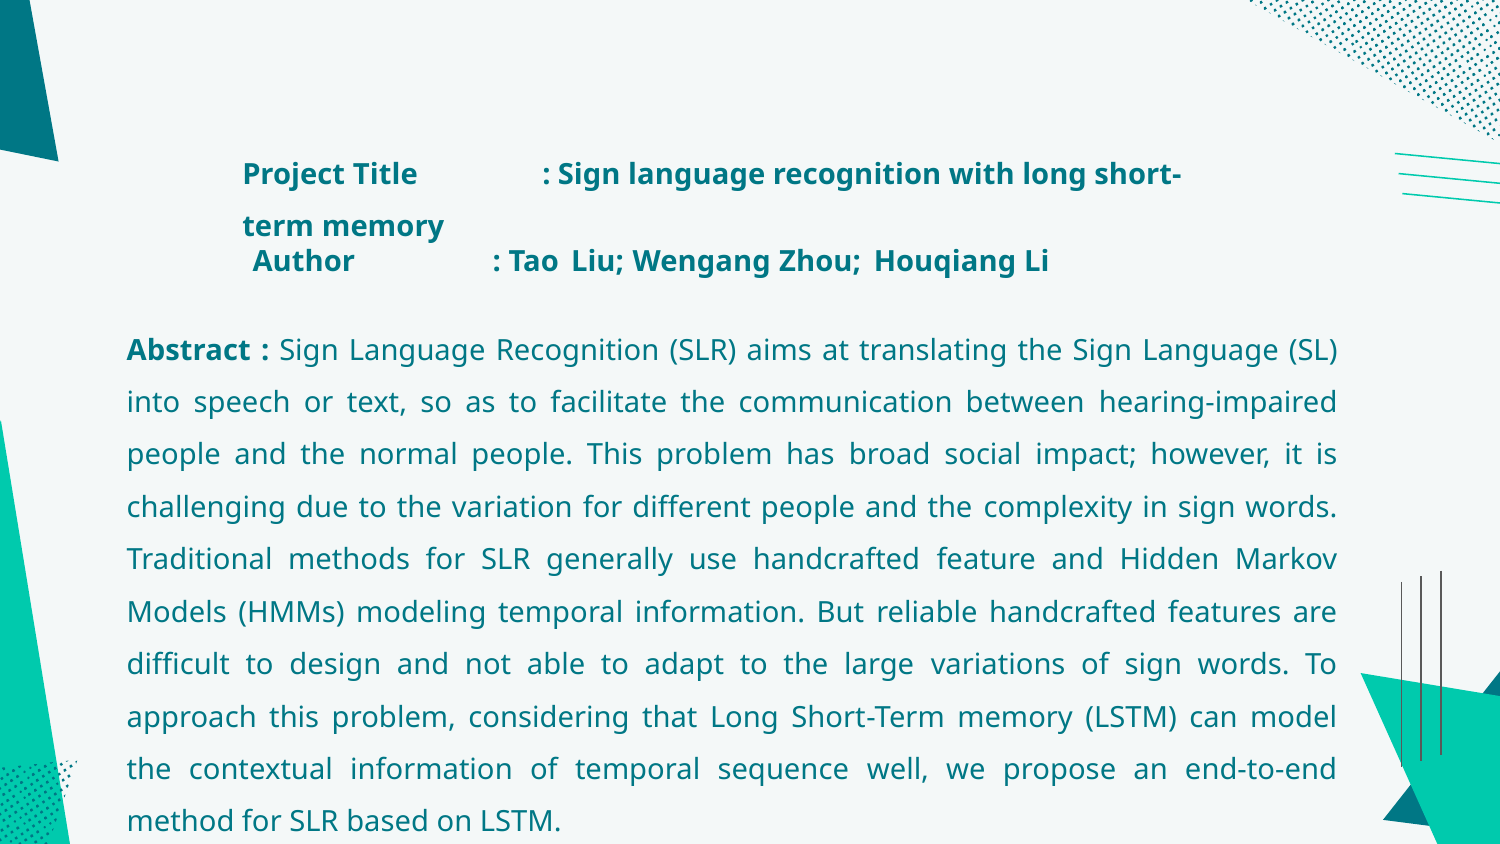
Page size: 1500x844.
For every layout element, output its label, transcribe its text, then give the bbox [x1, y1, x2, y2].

list Project Title : Sign language recognition with long short-term memory Author : Tao Liu; Wengang Zhou; Houqiang Li Abstract : Sign Language Recognition (SLR) aims at translating the Sign Language (SL) into speech or text, so as to facilitate the communication between hearing-impaired people and the normal people. This problem has broad social impact; however, it is challenging due to the variation for different people and the complexity in sign words. Traditional methods for SLR generally use handcrafted feature and Hidden Markov Models (HMMs) modeling temporal information. But reliable handcrafted features are difficult to design and not able to adapt to the large variations of sign words. To approach this problem, considering that Long Short-Term memory (LSTM) can model the contextual information of temporal sequence well, we propose an end-to-end method for SLR based on LSTM. [86, 122, 1353, 704]
